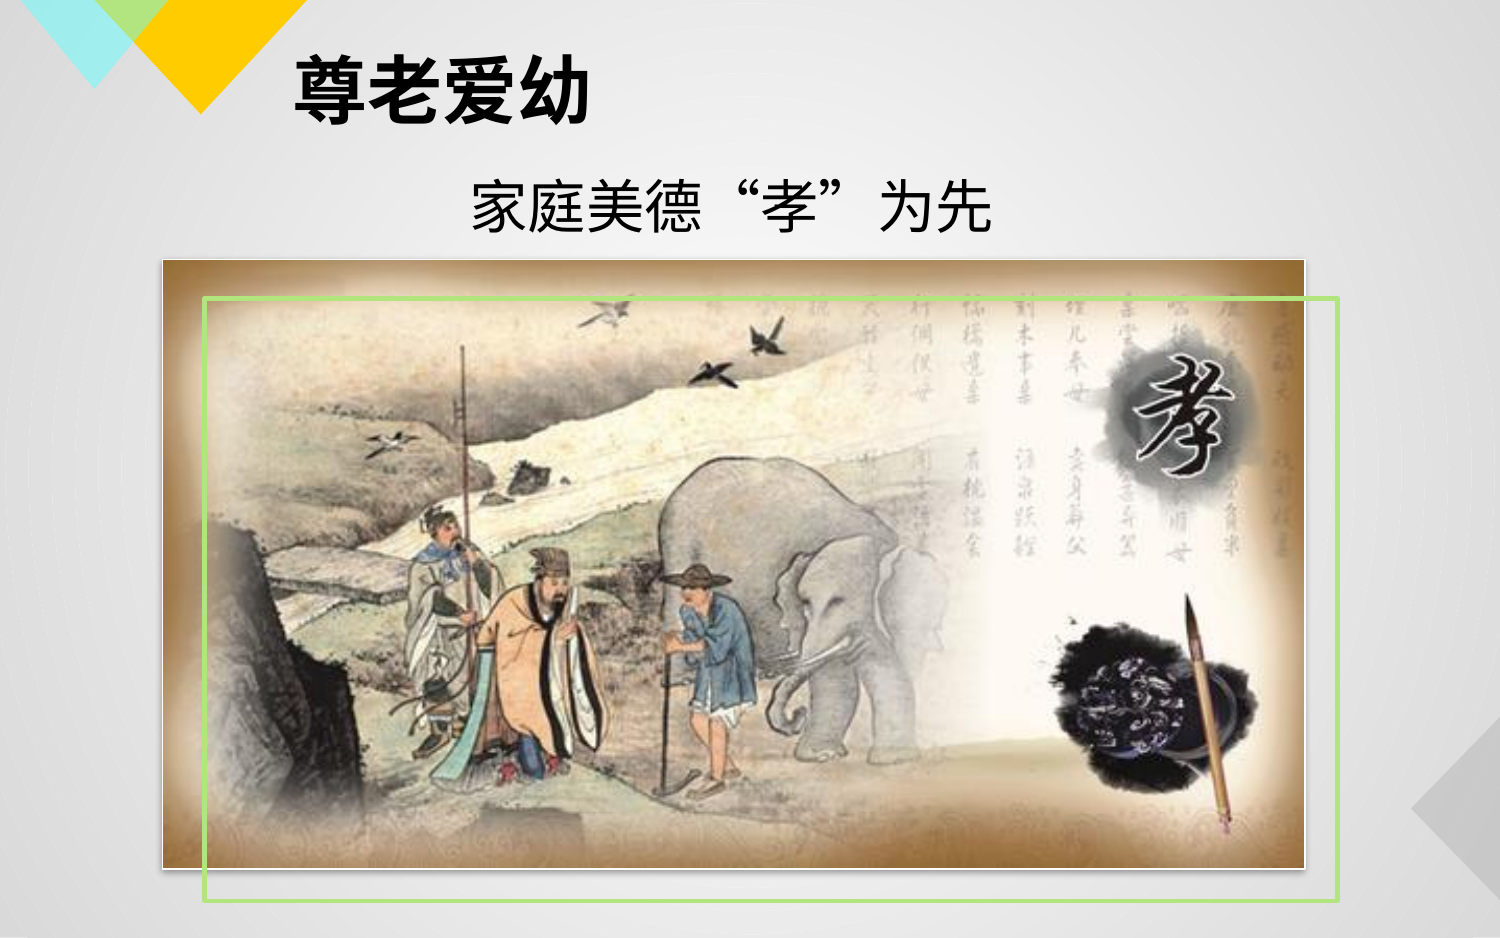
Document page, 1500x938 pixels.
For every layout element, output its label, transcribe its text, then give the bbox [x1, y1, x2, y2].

title 尊老爱幼 [277, 44, 1356, 134]
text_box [133, 149, 1367, 906]
